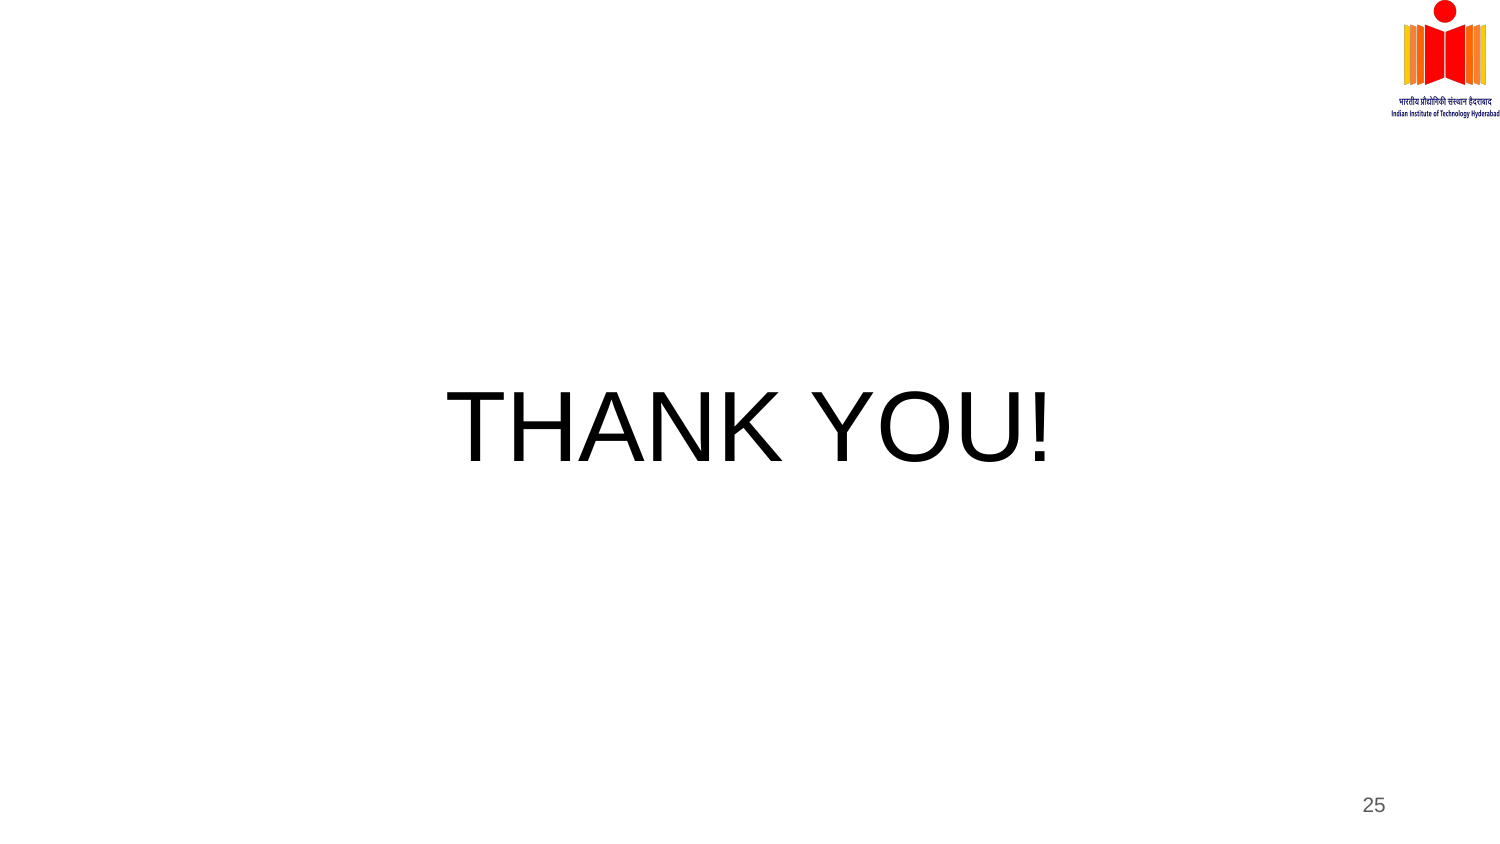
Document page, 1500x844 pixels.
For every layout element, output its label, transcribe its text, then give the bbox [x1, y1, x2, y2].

slide_number ‹#› [1059, 782, 1397, 827]
picture [1391, 0, 1500, 119]
list THANK YOU! [59, 355, 1441, 842]
